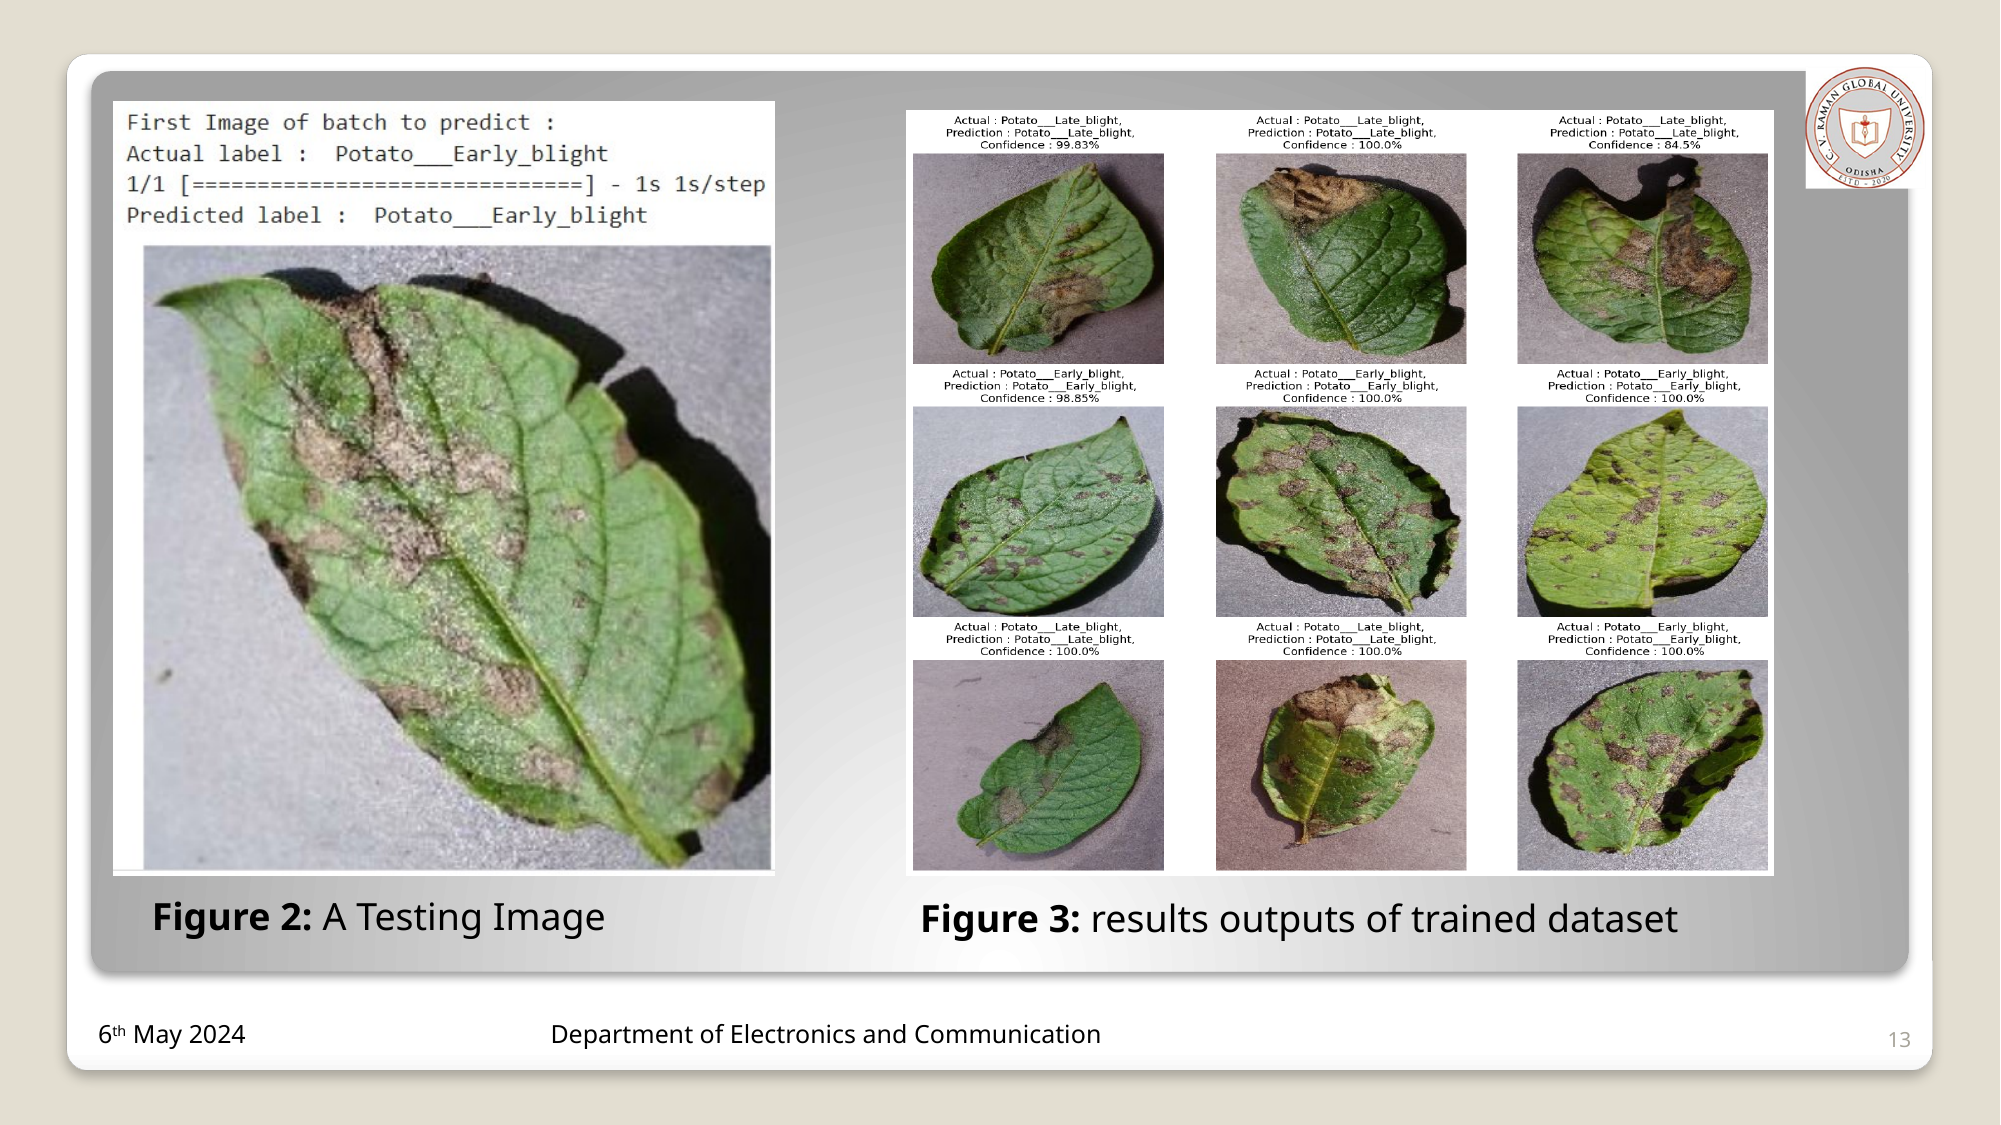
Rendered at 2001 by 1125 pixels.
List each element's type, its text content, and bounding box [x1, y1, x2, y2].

picture [1805, 65, 1927, 190]
text_box 6th May 2024 Department of Electronics and Communication [83, 1011, 1730, 1056]
slide_number 13 [1825, 1002, 1926, 1063]
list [906, 110, 1774, 877]
picture [112, 101, 776, 877]
text_box Figure 3: results outputs of trained dataset [895, 887, 1774, 948]
text_box Figure 2: A Testing Image [98, 886, 760, 946]
